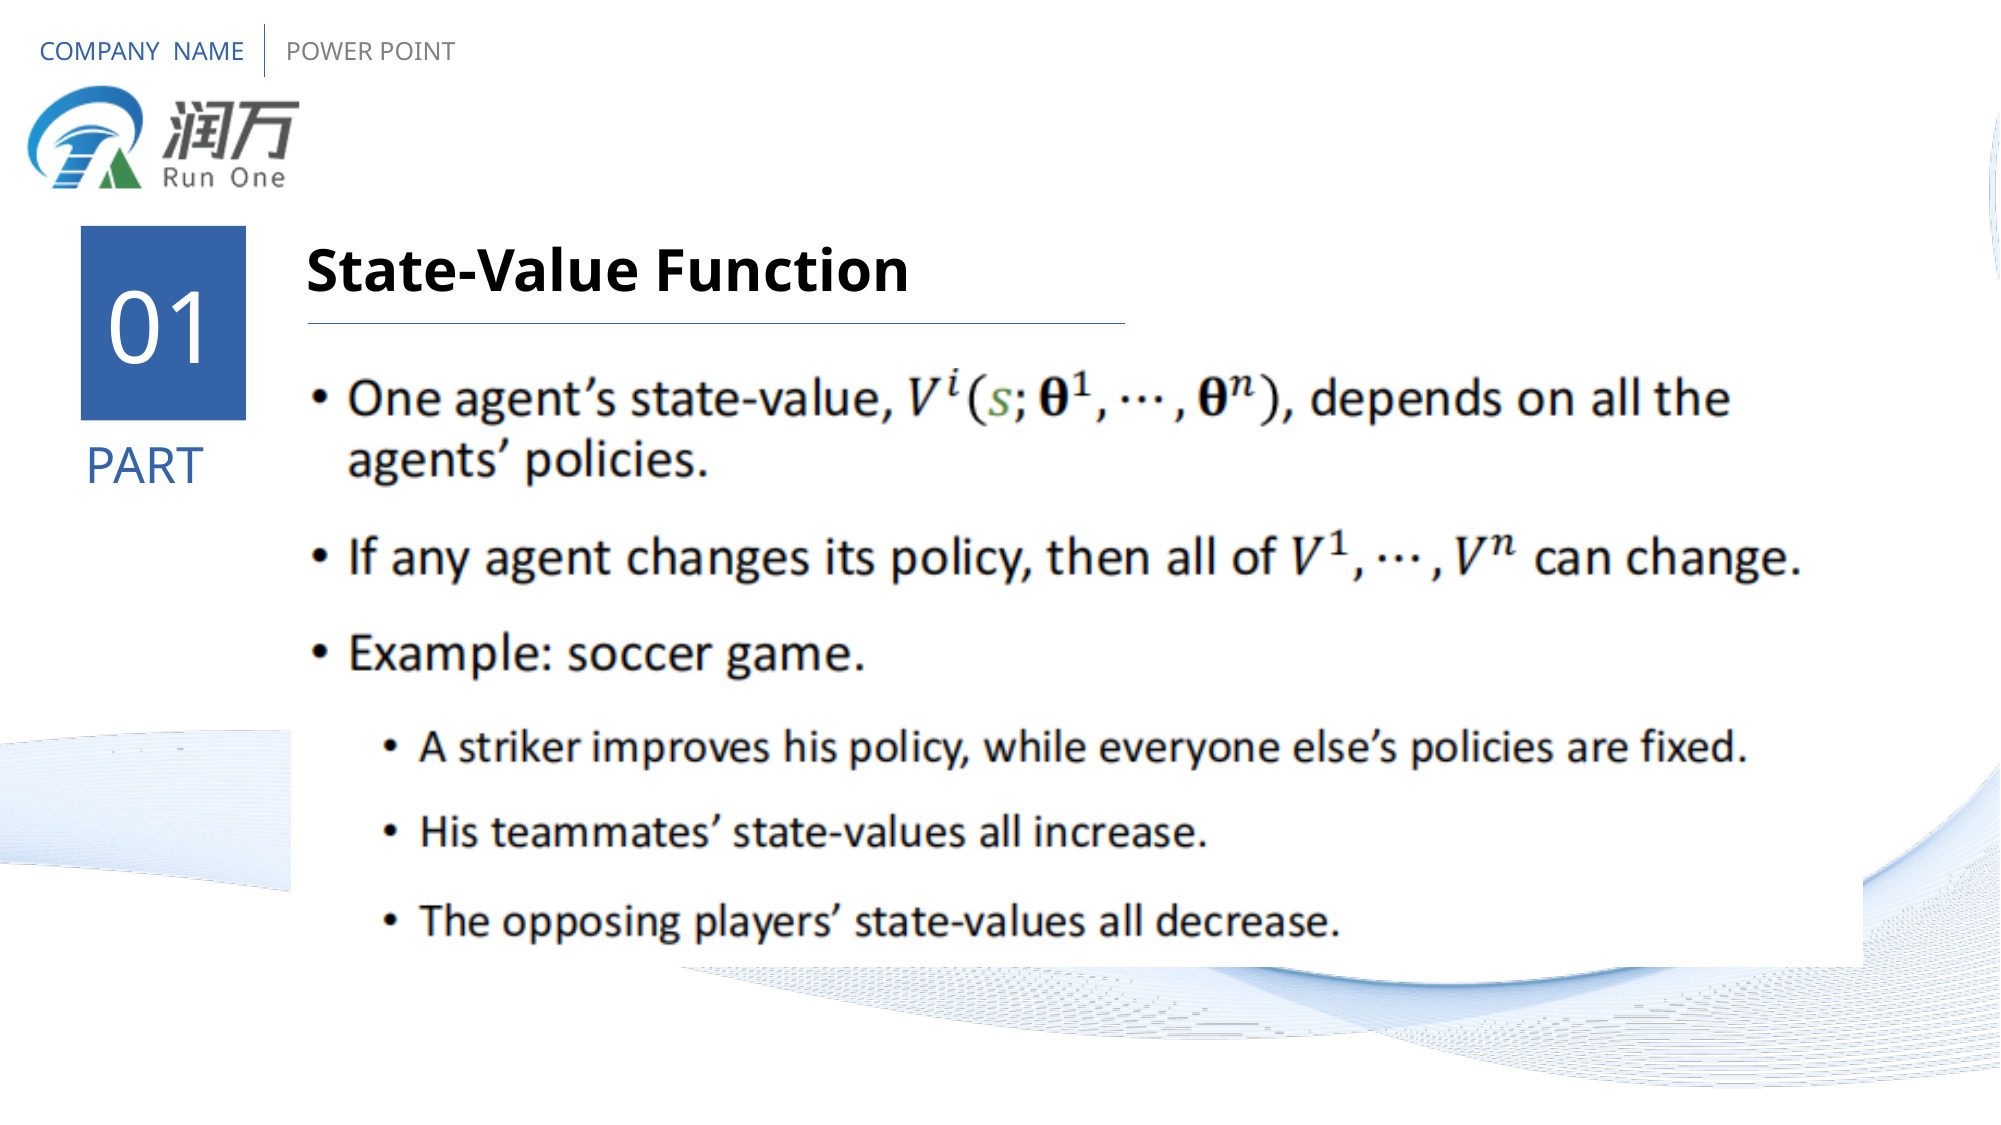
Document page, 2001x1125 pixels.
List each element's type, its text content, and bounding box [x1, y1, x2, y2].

picture [0, 0, 2000, 1125]
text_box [70, 240, 256, 503]
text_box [19, 24, 474, 77]
text_box State-Value Function [291, 226, 1379, 311]
